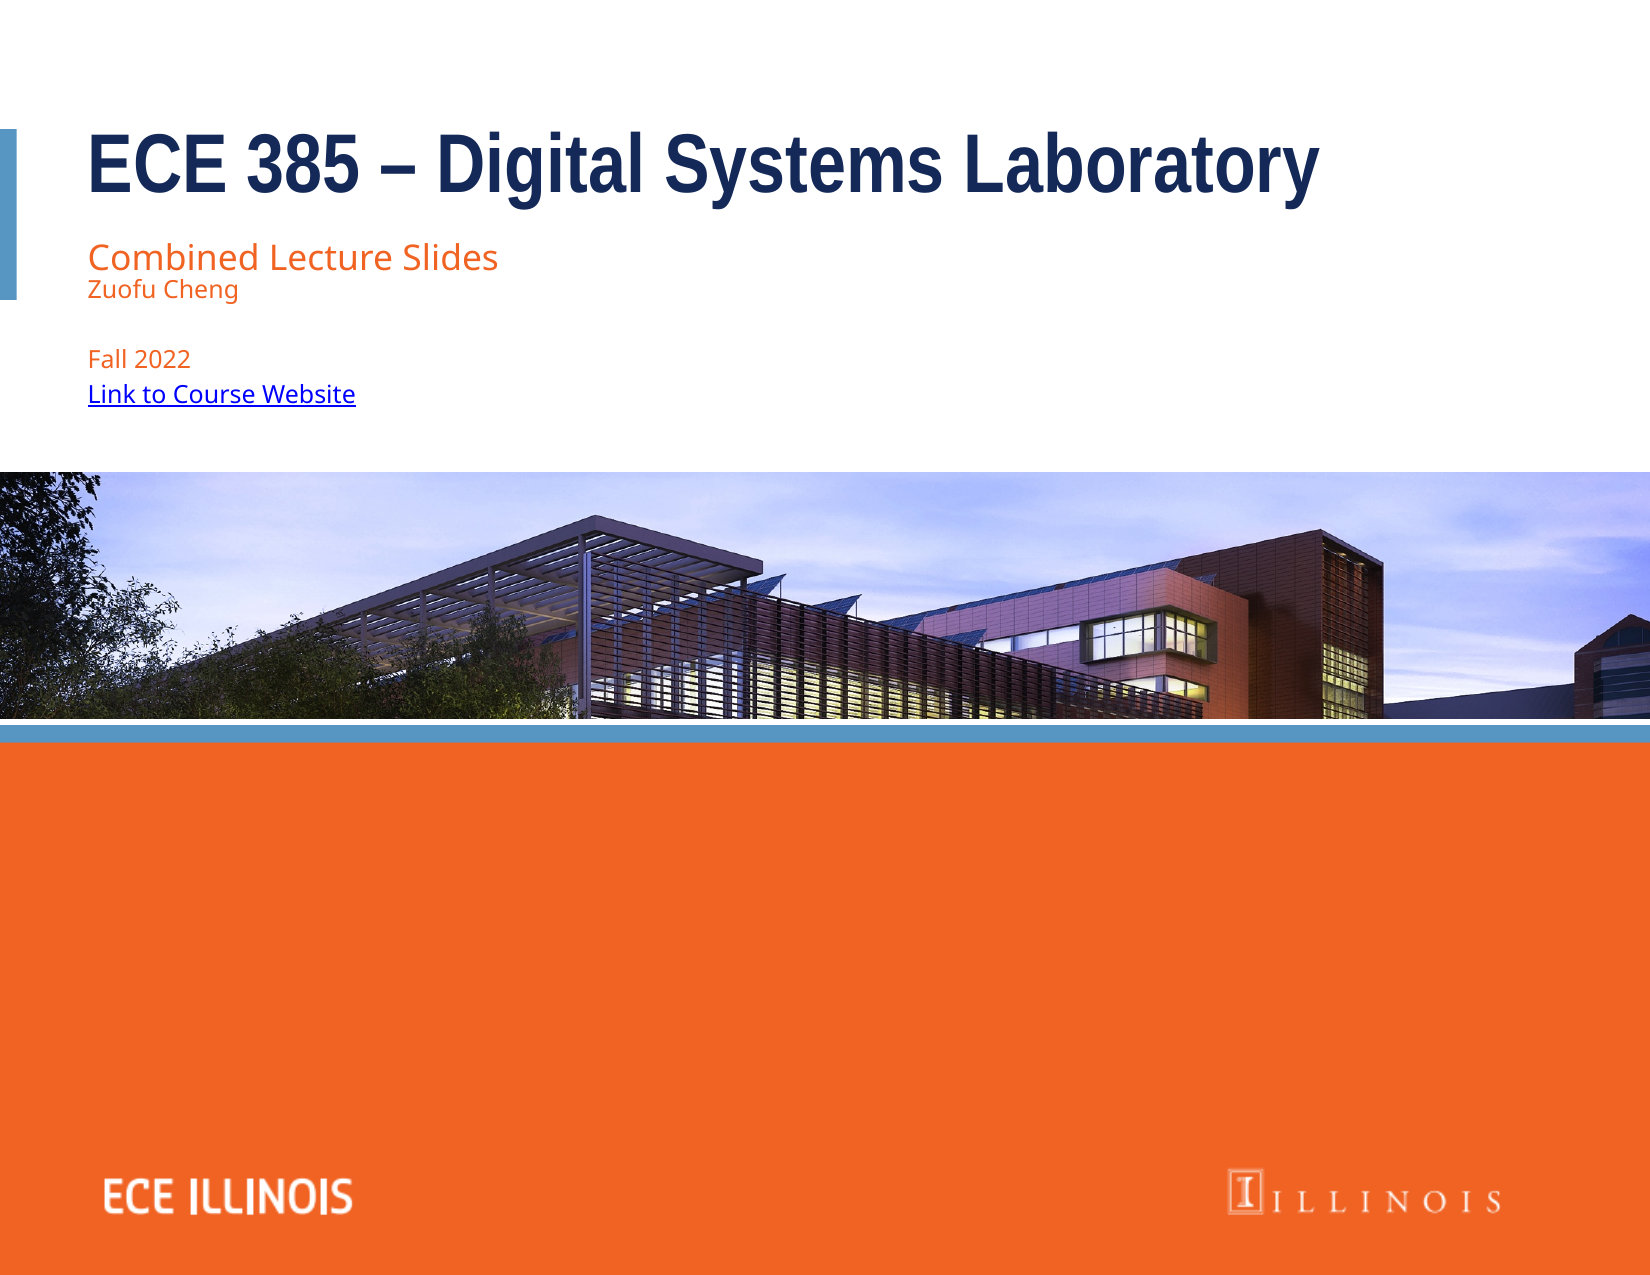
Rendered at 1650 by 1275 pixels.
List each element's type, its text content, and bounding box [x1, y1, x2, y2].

text_box Zuofu Cheng Fall 2022 Link to Course Website [72, 265, 840, 307]
text_box Combined Lecture Slides [72, 227, 840, 265]
picture [0, 472, 1650, 719]
text_box ECE 385 – Digital Systems Laboratory [72, 101, 1396, 224]
